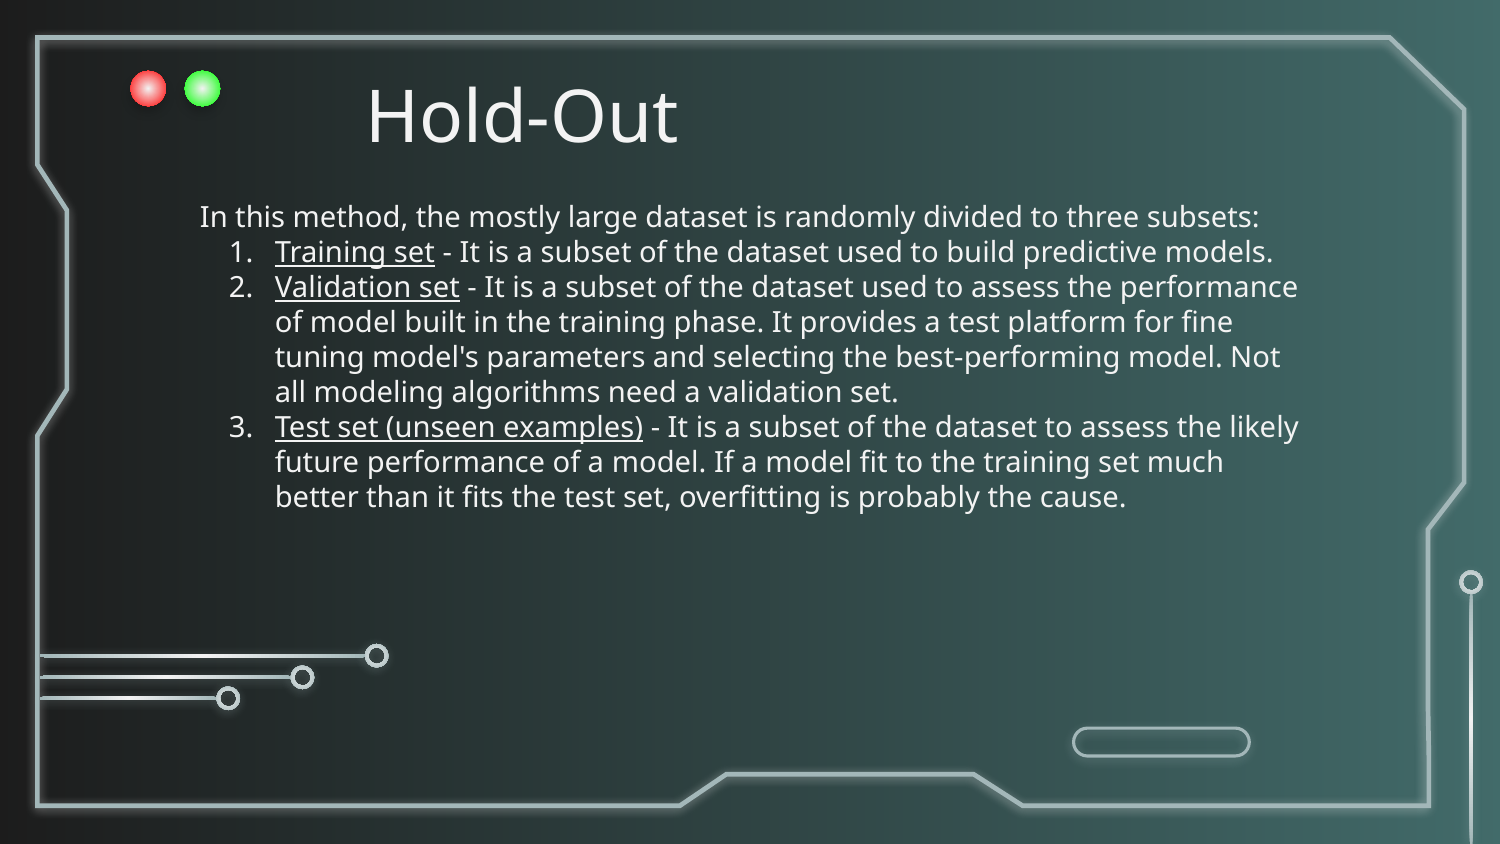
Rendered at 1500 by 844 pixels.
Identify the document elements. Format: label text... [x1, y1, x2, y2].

text_box [130, 70, 166, 107]
text_box [1073, 728, 1250, 757]
text_box [184, 70, 221, 107]
title Hold-Out [350, 77, 1199, 149]
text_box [39, 643, 389, 711]
list In this method, the mostly large dataset is randomly divided to three subsets: Training set - It is a subset of the dataset used to build predictive models. Validation set - It is a subset of the dataset used to assess the performance of model built in the training phase. It provides a test platform for fine tuning model's parameters and selecting the best-performing model. Not all modeling algorithms need a validation set. Test set (unseen examples) - It is a subset of the dataset to assess the likely future performance of a model. If a model fit to the training set much better than it fits the test set, overfitting is probably the cause. [184, 148, 1331, 644]
